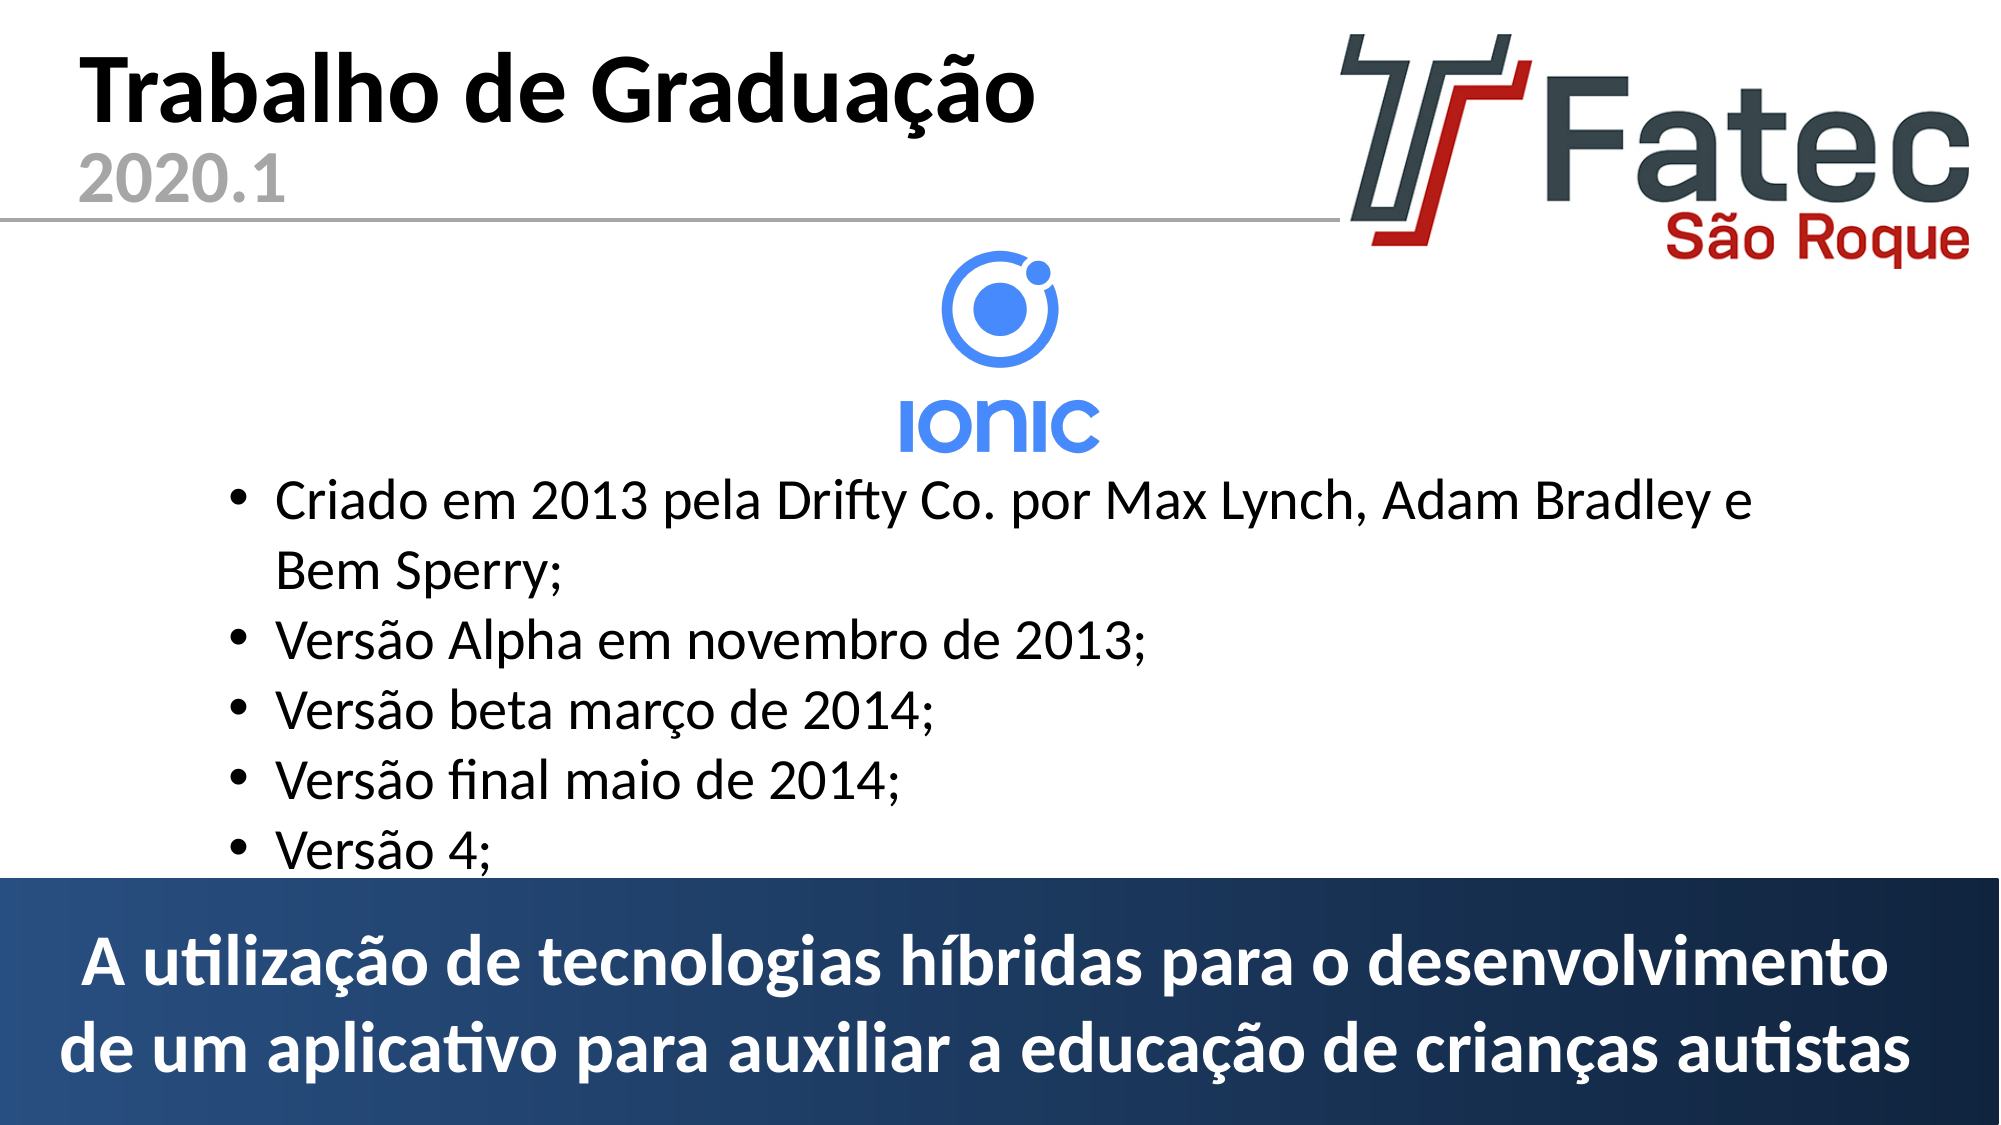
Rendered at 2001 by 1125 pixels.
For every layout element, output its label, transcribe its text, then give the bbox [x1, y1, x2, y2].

text_box 2020.1 [62, 105, 303, 219]
text_box A utilização de tecnologias híbridas para o desenvolvimento de um aplicativo para auxiliar a educação de crianças autistas [43, 905, 1931, 1095]
text_box Criado em 2013 pela Drifty Co. por Max Lynch, Adam Bradley e Bem Sperry; Versão Alpha em novembro de 2013; Versão beta março de 2014; Versão final maio de 2014; Versão 4; [213, 453, 1797, 889]
text_box Trabalho de Graduação [64, 30, 1053, 150]
text_box [0, 877, 2000, 1125]
picture [893, 245, 1107, 459]
picture [1339, 34, 1969, 270]
